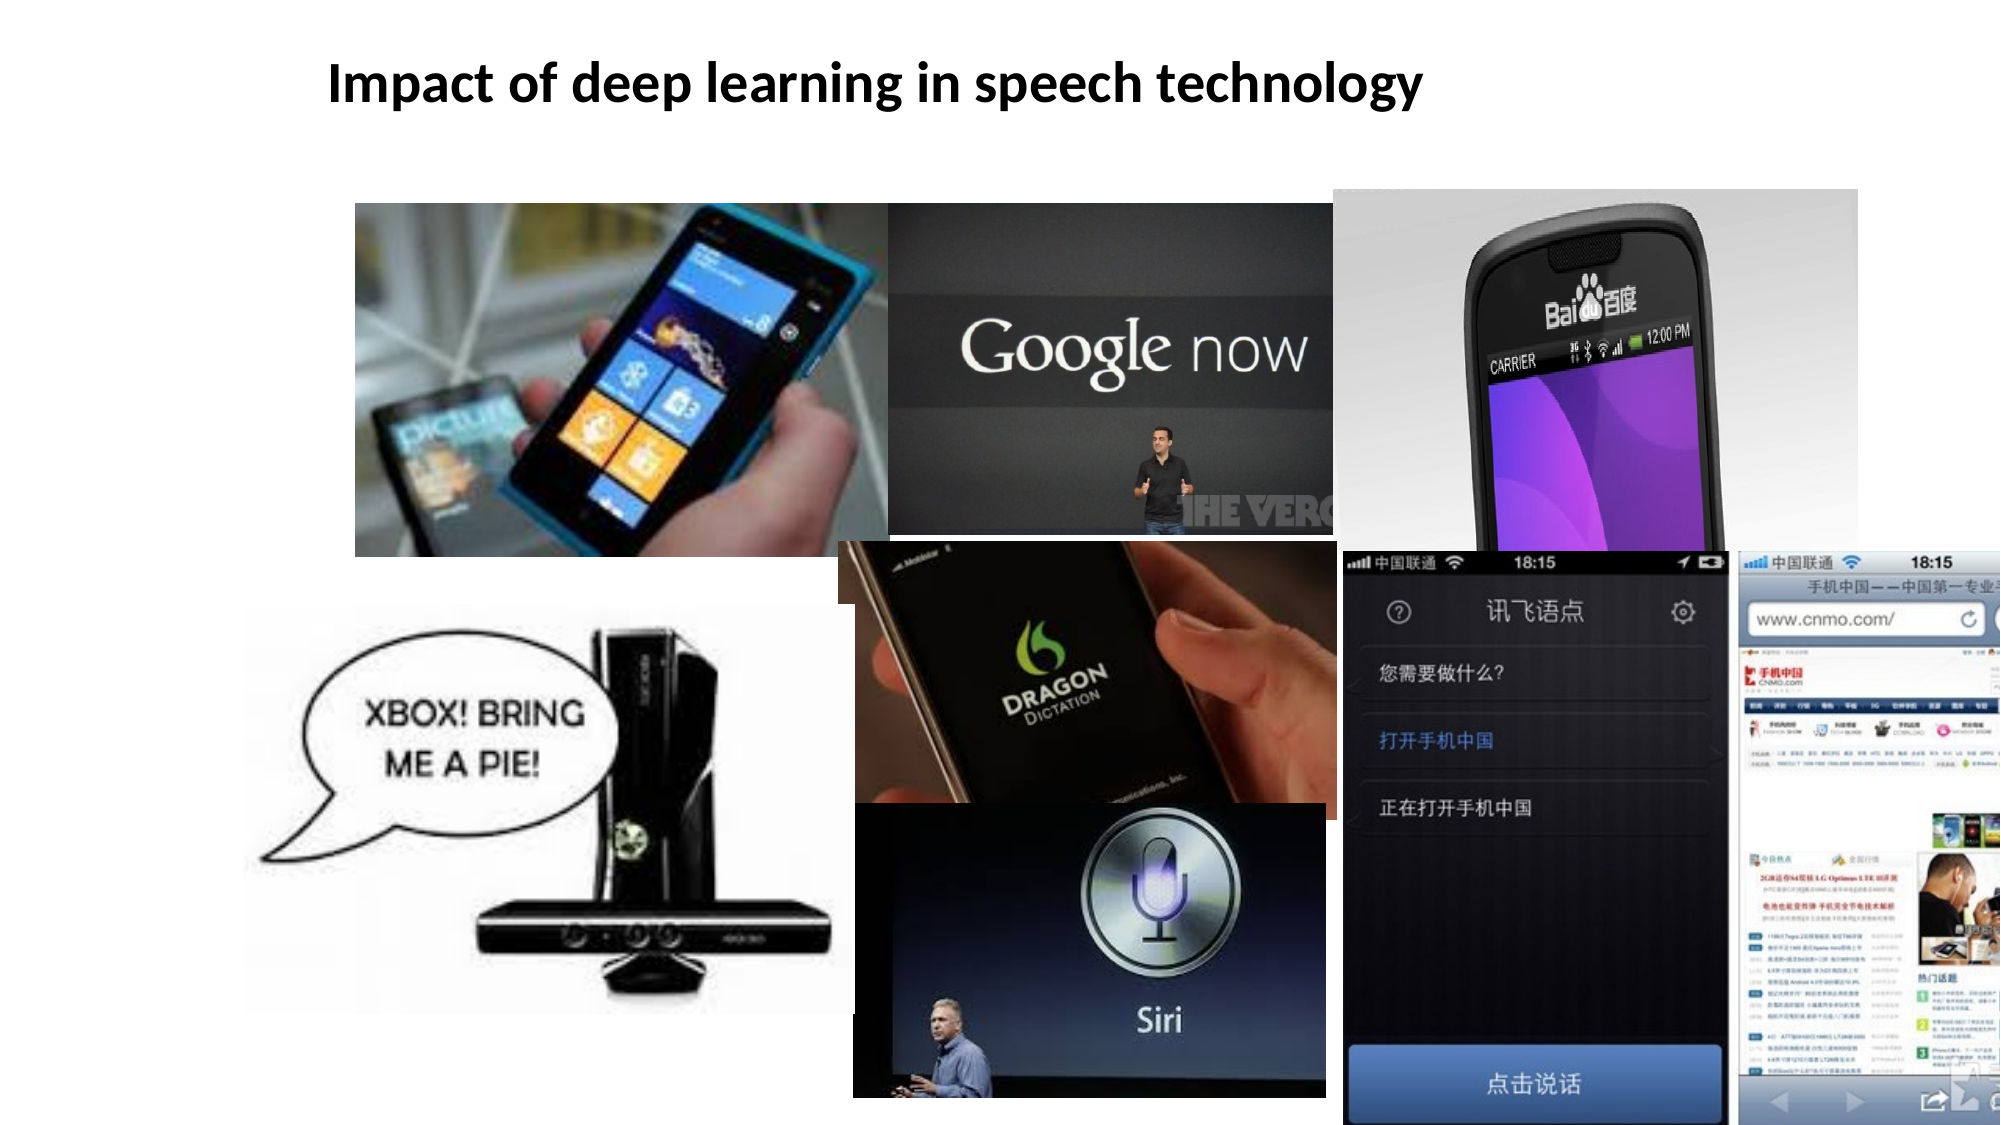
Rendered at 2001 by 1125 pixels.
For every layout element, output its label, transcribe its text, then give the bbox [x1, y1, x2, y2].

list Impact of deep learning in speech technology [312, 45, 1708, 604]
picture [244, 189, 2000, 1125]
list Impact of deep learning in speech technology [1337, 555, 1343, 788]
